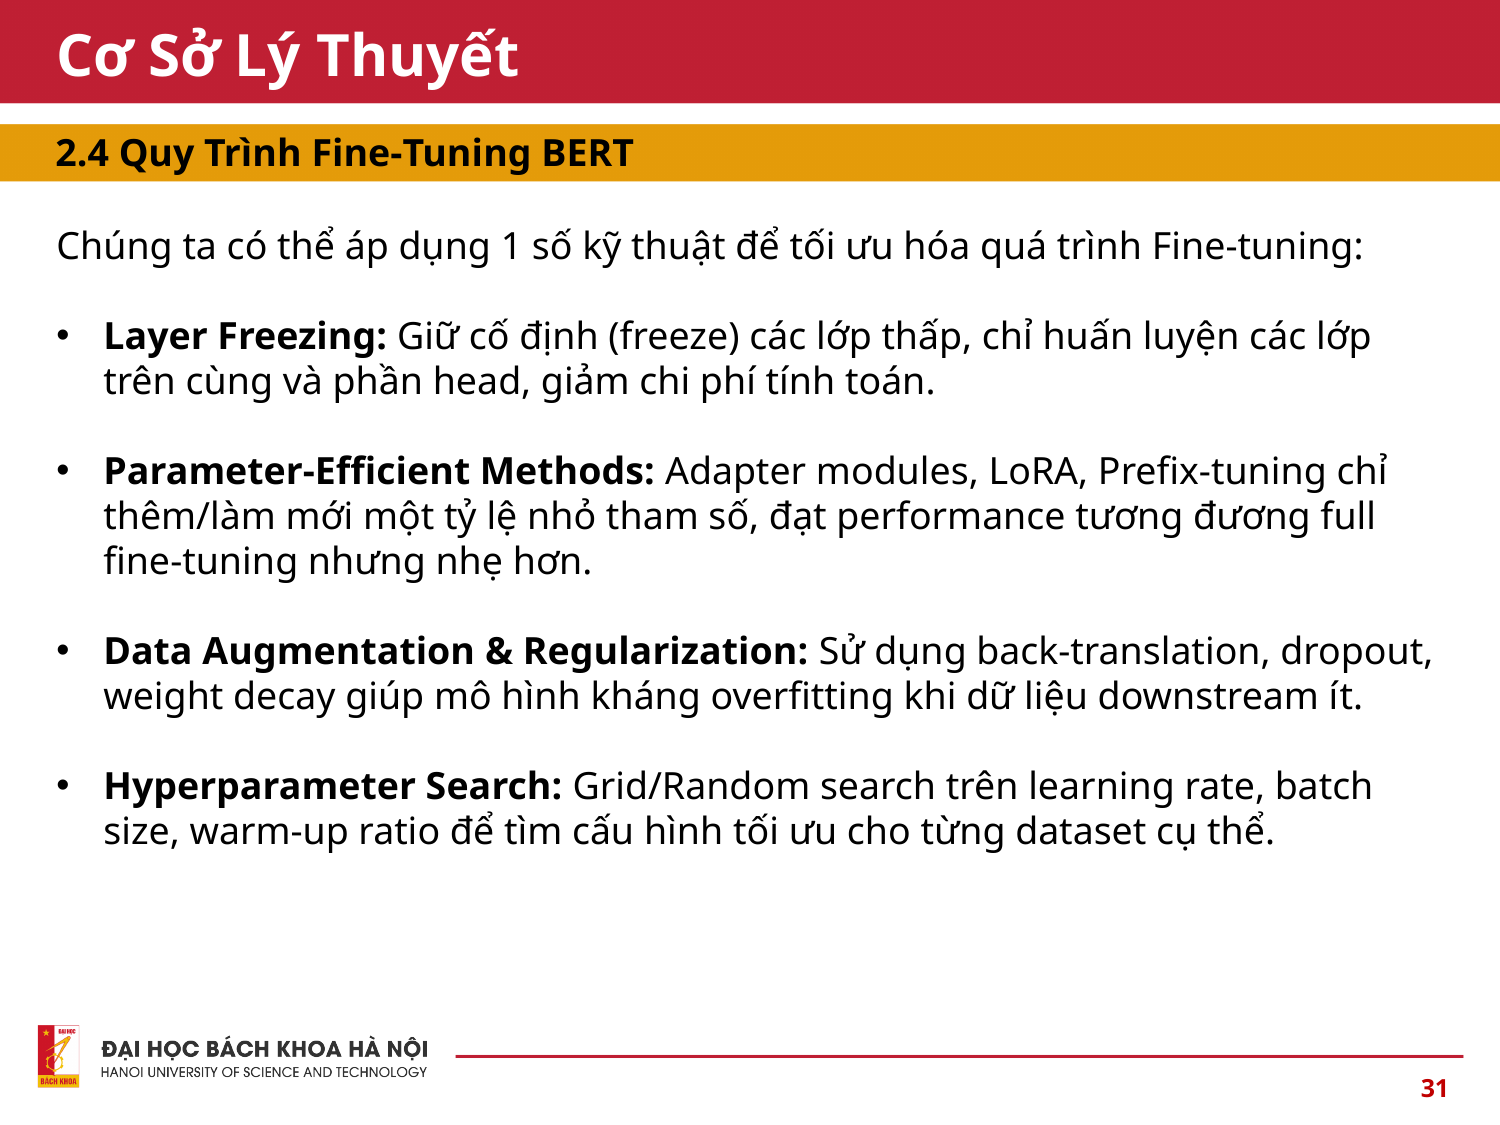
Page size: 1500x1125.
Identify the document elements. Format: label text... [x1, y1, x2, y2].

title Cơ Sở Lý Thuyết [41, 18, 1459, 90]
text_box 2.4 Quy Trình Fine‑Tuning BERT [40, 121, 885, 182]
slide_number 31 [1126, 1065, 1464, 1125]
picture [0, 0, 1500, 1125]
text_box Chúng ta có thể áp dụng 1 số kỹ thuật để tối ưu hóa quá trình Fine-tuning: Layer Freezing: Giữ cố định (freeze) các lớp thấp, chỉ huấn luyện các lớp trên cùng và phần head, giảm chi phí tính toán. Parameter‑Efficient Methods: Adapter modules, LoRA, Prefix‑tuning chỉ thêm/làm mới một tỷ lệ nhỏ tham số, đạt performance tương đương full fine‑tuning nhưng nhẹ hơn. Data Augmentation & Regularization: Sử dụng back‑translation, dropout, weight decay giúp mô hình kháng overfitting khi dữ liệu downstream ít. Hyperparameter Search: Grid/Random search trên learning rate, batch size, warm‑up ratio để tìm cấu hình tối ưu cho từng dataset cụ thể. [41, 214, 1459, 859]
